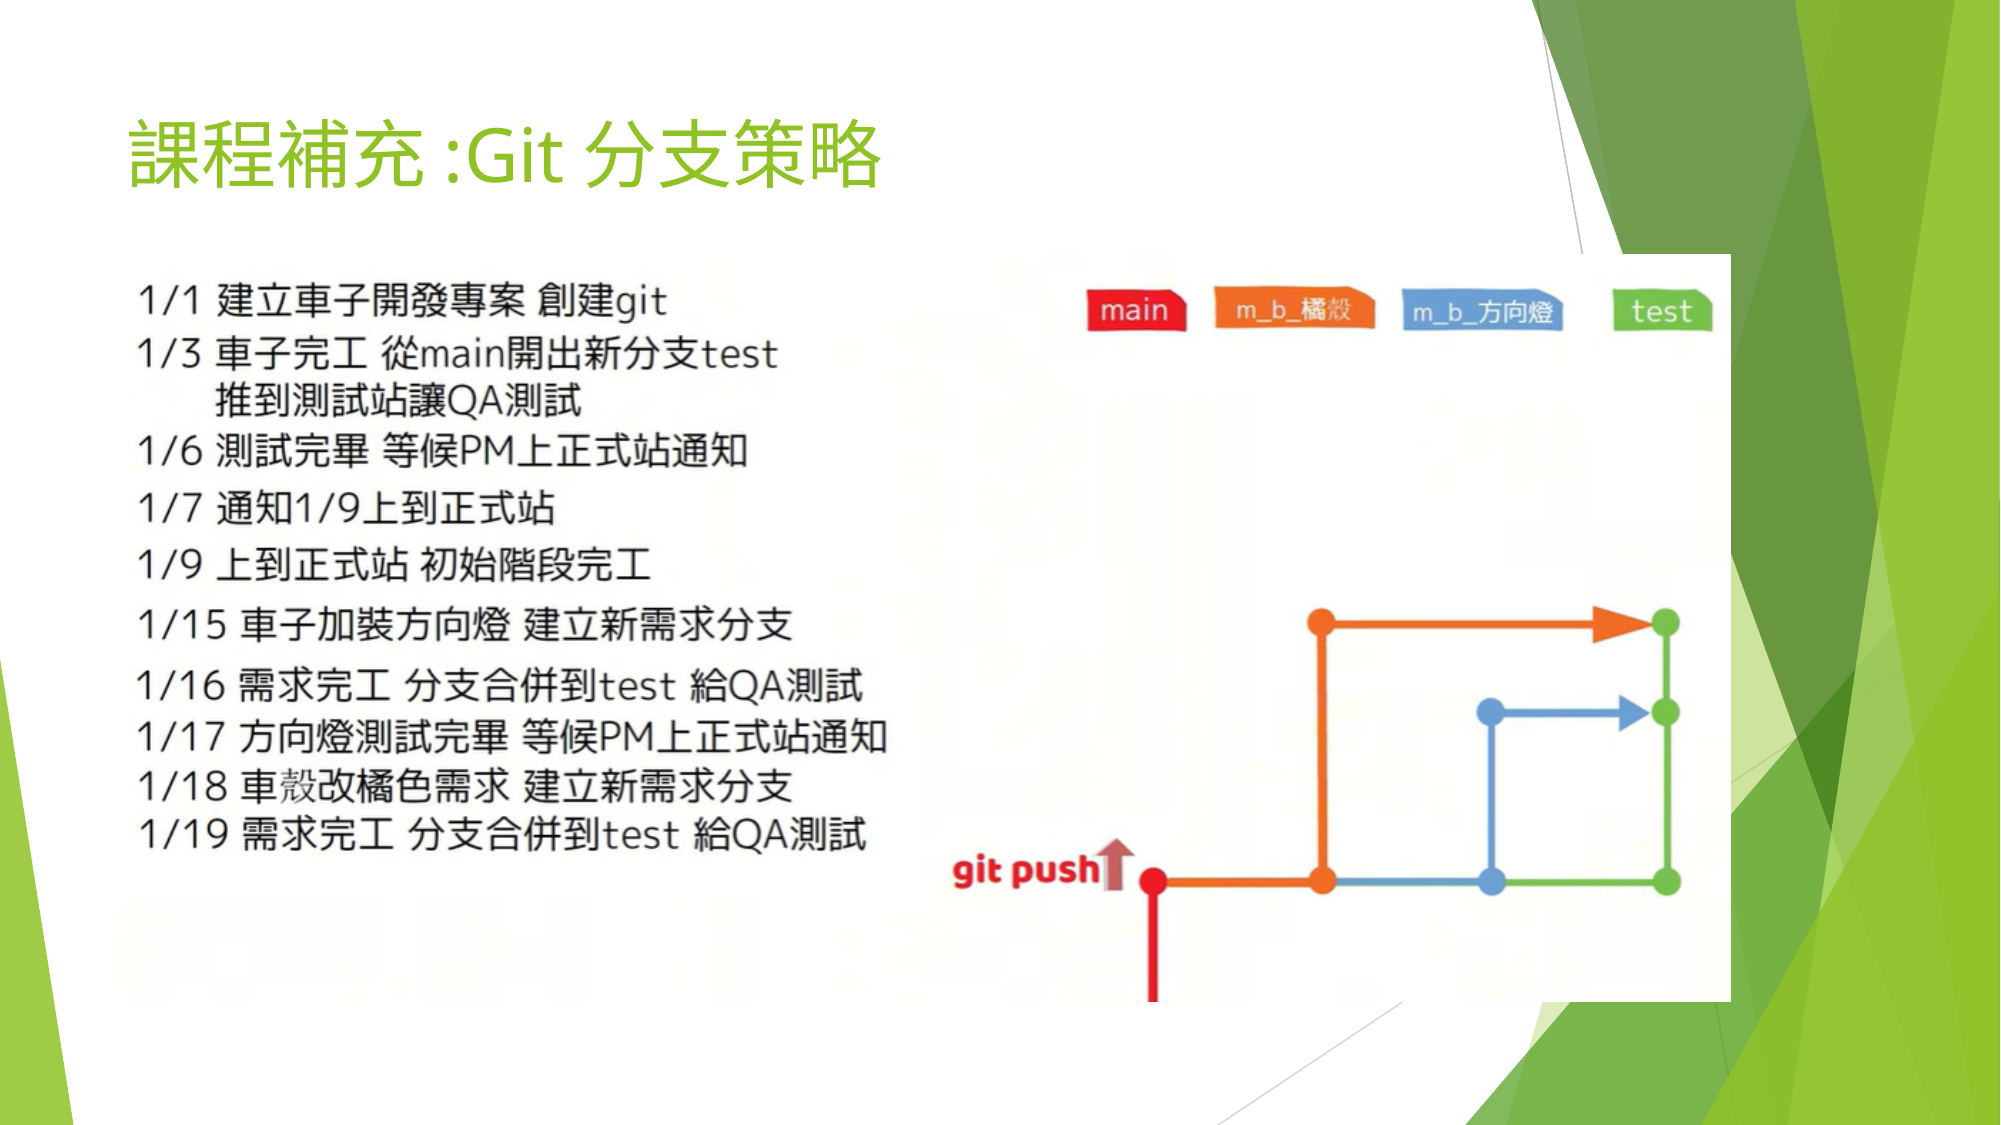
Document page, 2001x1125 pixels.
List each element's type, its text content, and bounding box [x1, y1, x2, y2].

title 課程補充:Git分支策略 [111, 99, 1522, 252]
picture [110, 254, 1731, 1003]
